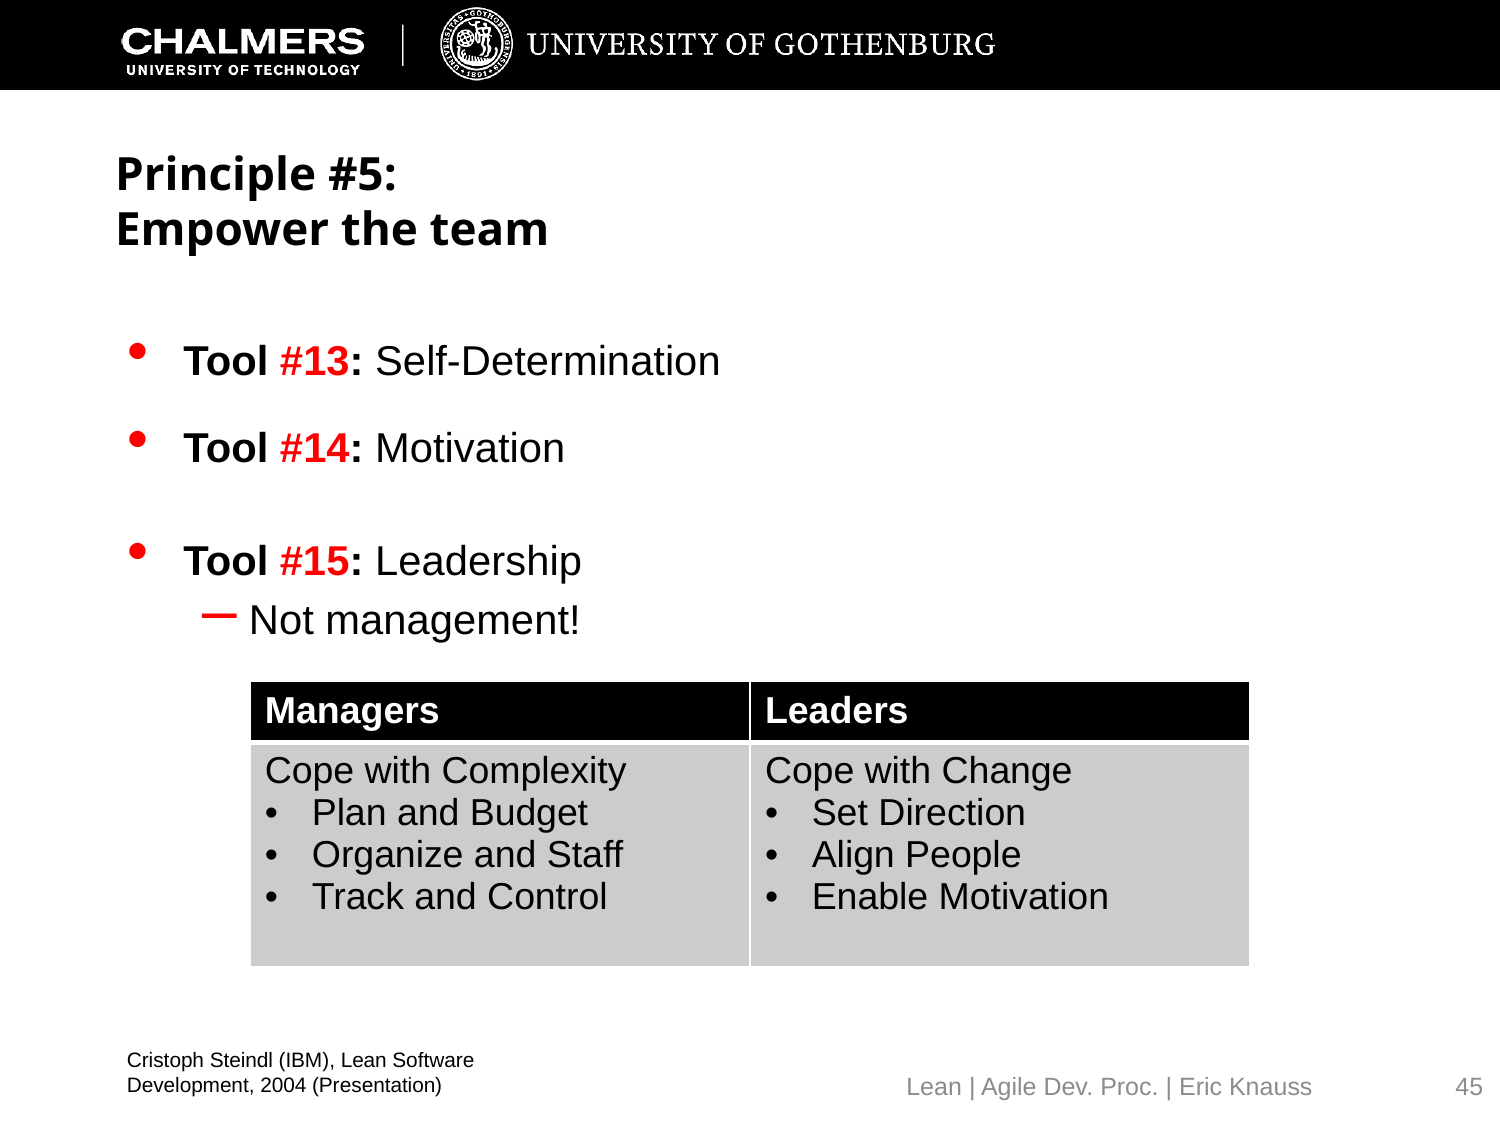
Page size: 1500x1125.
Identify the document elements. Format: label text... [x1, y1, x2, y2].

title Principle #5: Empower the team [100, 137, 1500, 263]
picture [112, 7, 999, 84]
footer Lean | Agile Dev. Proc. | Eric Knauss [872, 1055, 1348, 1116]
table_header Managers [251, 682, 749, 740]
table_cell Cope with Change Set Direction Align People Enable Motivation [751, 745, 1249, 966]
table_cell Cope with Complexity Plan and Budget Organize and Staff Track and Control [251, 745, 749, 966]
text_box Cristoph Steindl (IBM), Lean Software Development, 2004 (Presentation) [112, 1038, 619, 1104]
slide_number 45 [1360, 1055, 1499, 1116]
list Tool #13: Self-Determination Tool #14: Motivation Tool #15: Leadership Not management! [112, 326, 1388, 1064]
table_header Leaders [751, 682, 1249, 740]
